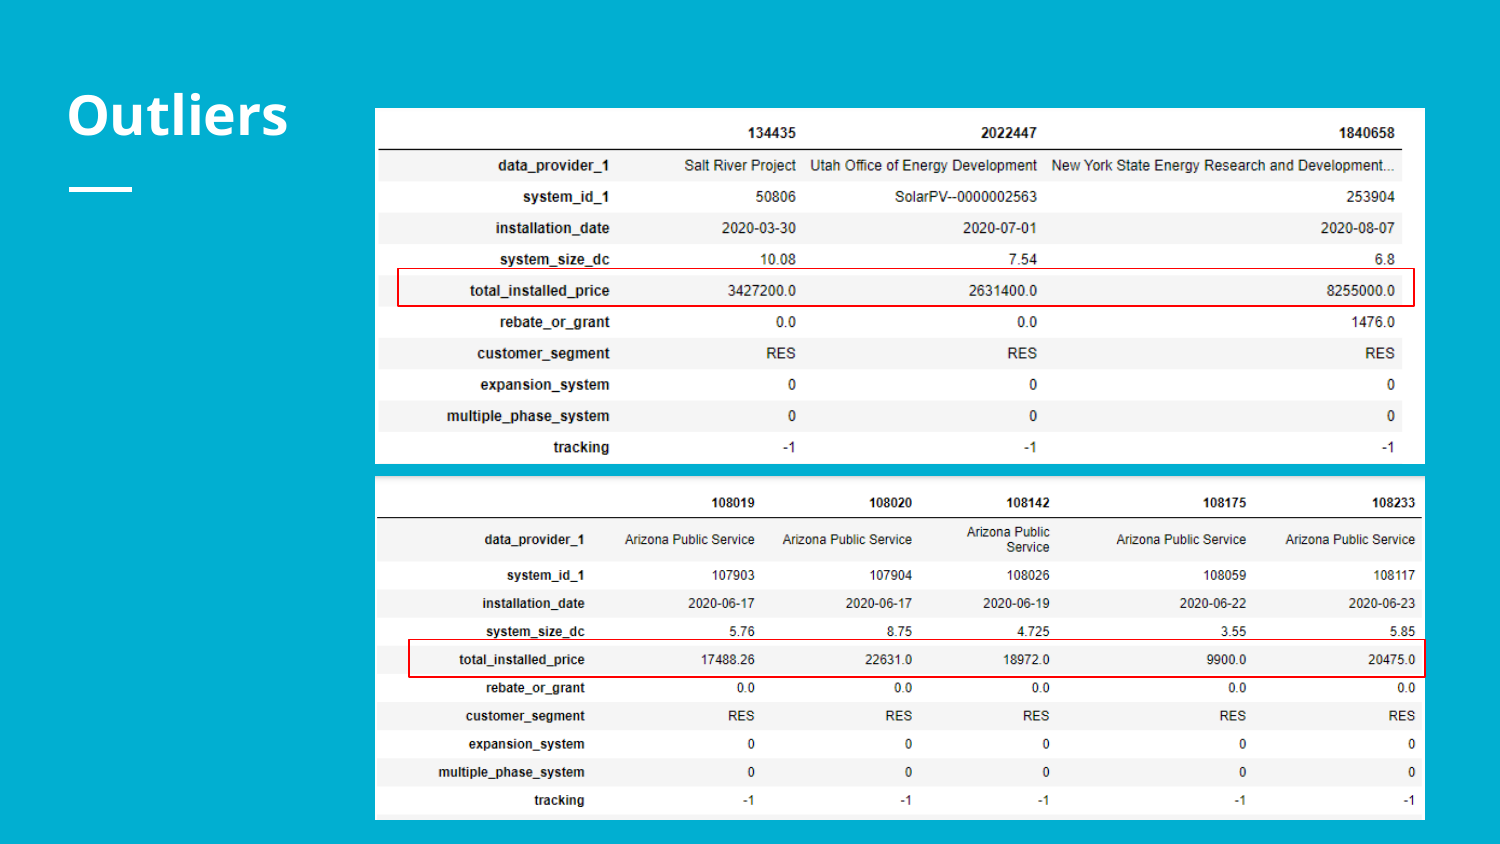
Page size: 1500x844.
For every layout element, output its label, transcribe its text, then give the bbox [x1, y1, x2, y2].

title Outliers [51, 61, 1449, 167]
picture [374, 475, 1426, 820]
picture [374, 108, 1426, 464]
